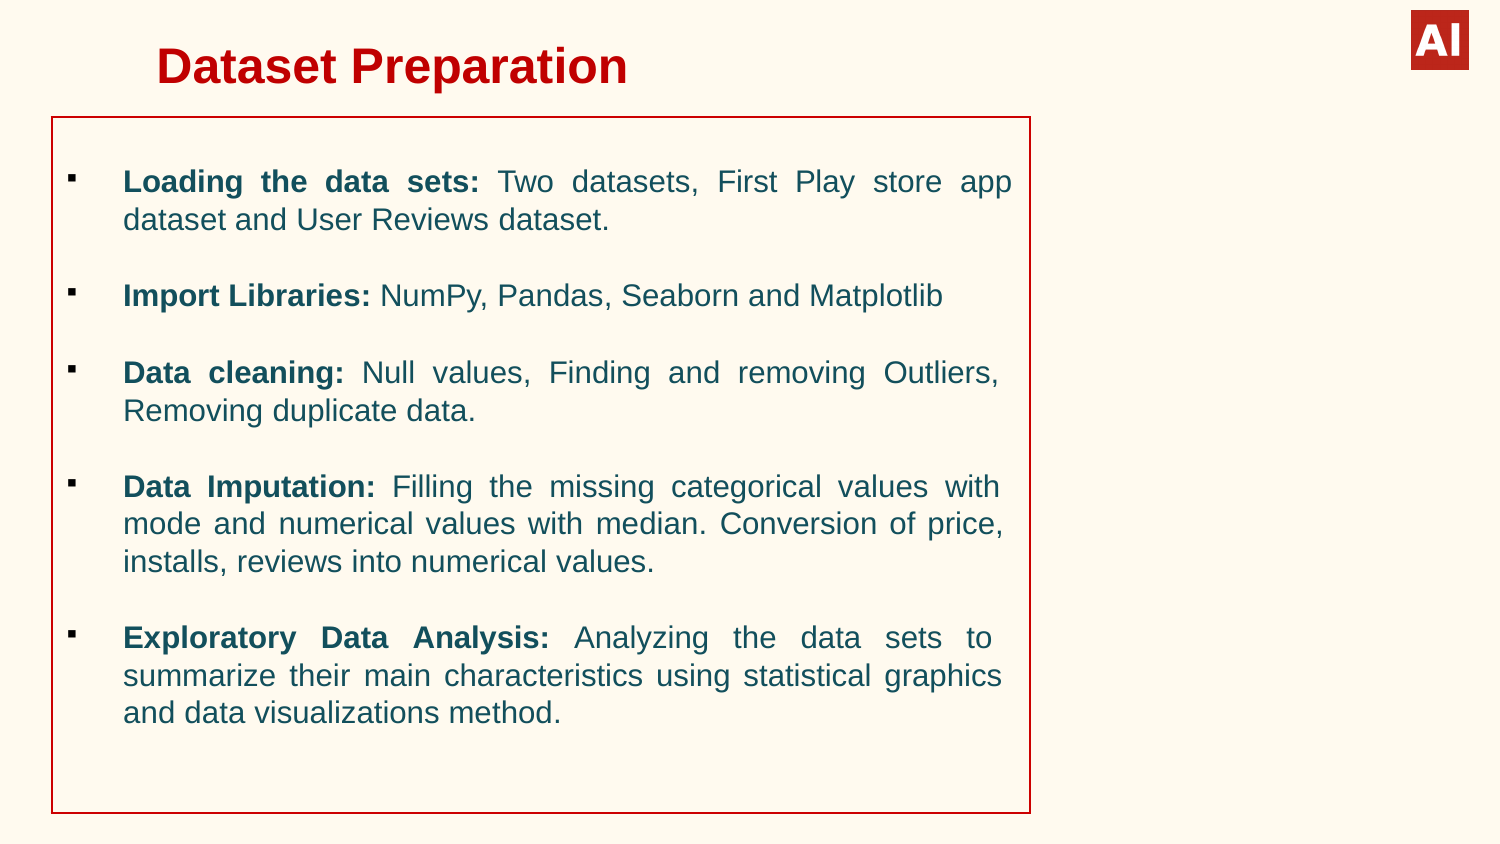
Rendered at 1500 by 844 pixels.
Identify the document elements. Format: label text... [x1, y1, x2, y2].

text_box Loading the data sets: Two datasets, First Play store app dataset and User Reviews dataset. Import Libraries: NumPy, Pandas, Seaborn and Matplotlib Data cleaning: Null values, Finding and removing Outliers, Removing duplicate data. Data Imputation: Filling the missing categorical values with mode and numerical values with median. Conversion of price, installs, reviews into numerical values. Exploratory Data Analysis: Analyzing the data sets to summarize their main characteristics using statistical graphics and data visualizations method. [64, 159, 1018, 731]
picture [1411, 10, 1469, 70]
title Dataset Preparation [154, 30, 689, 174]
